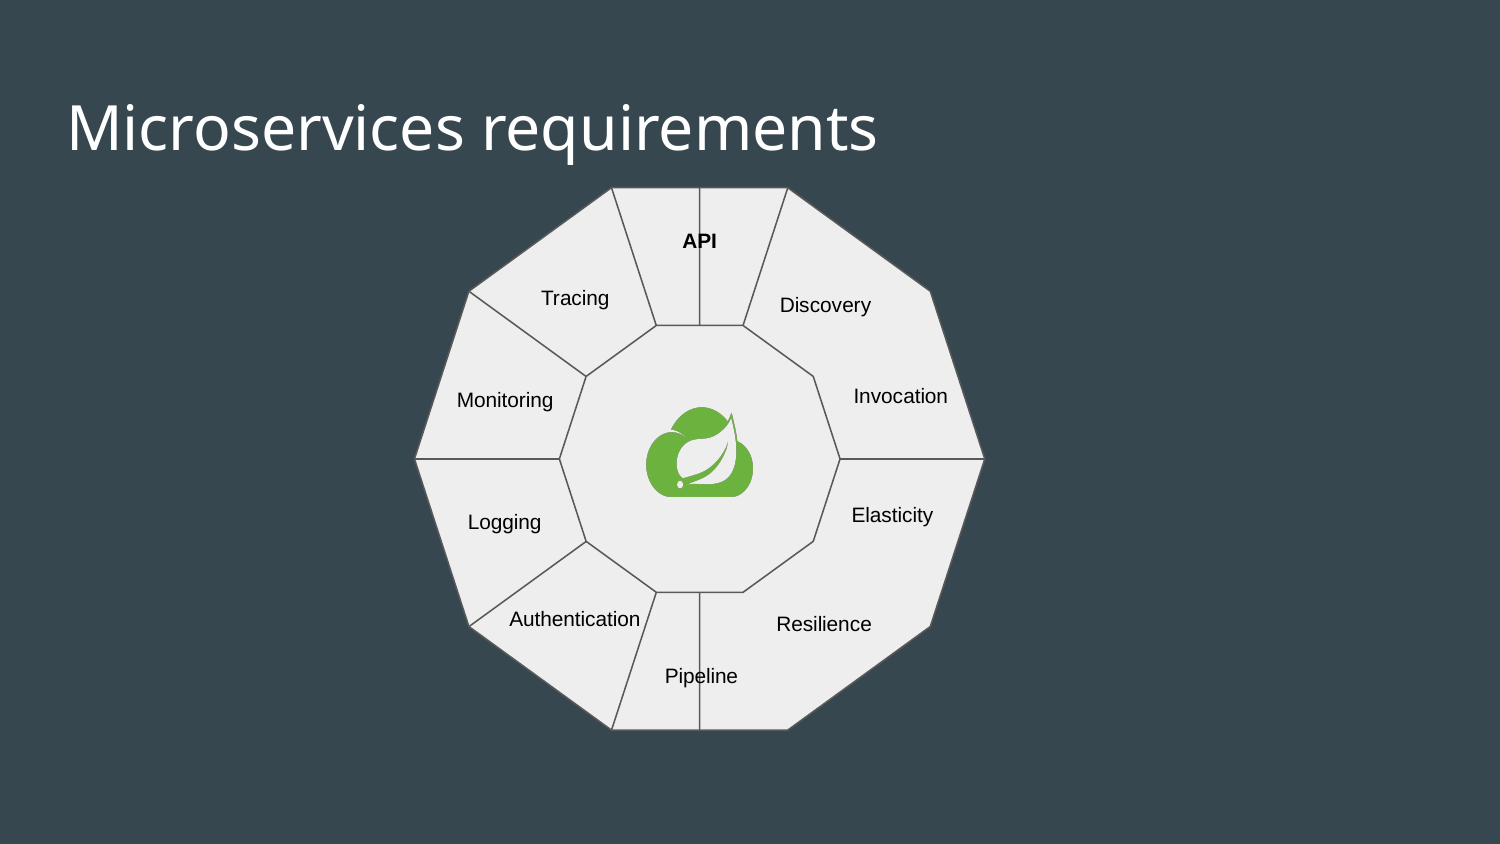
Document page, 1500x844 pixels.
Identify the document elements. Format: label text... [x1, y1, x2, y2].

picture [646, 407, 753, 497]
title Microservices requirements [51, 72, 1449, 167]
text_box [414, 187, 986, 731]
